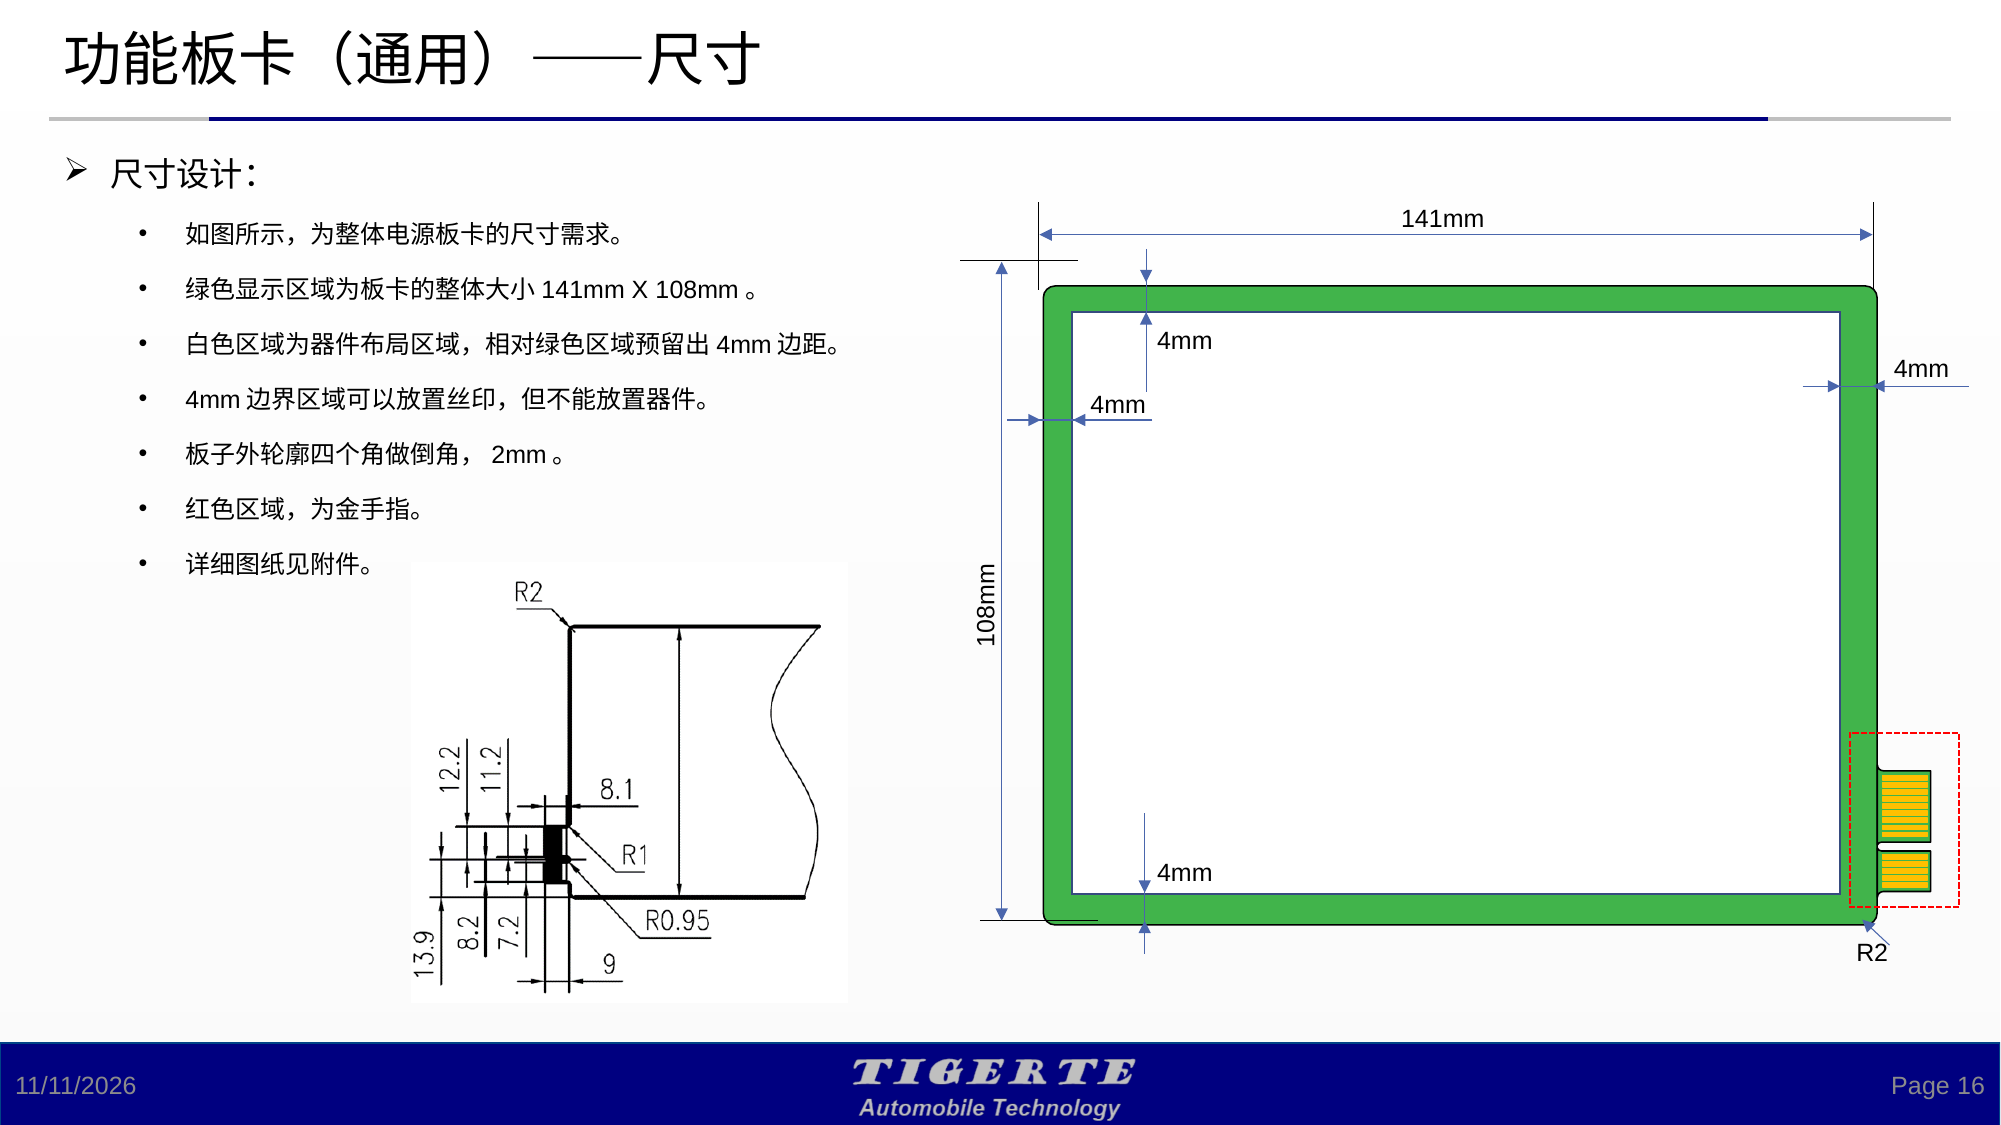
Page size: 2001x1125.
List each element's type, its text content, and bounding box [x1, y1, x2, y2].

text_box 4mm [1933, 345, 2000, 390]
text_box 141mm [1355, 195, 1530, 234]
text_box 141mm [1355, 235, 1530, 240]
picture [411, 562, 848, 1003]
picture [651, 1043, 1327, 1125]
text_box 108mm [1002, 518, 1007, 693]
text_box [1933, 732, 1960, 908]
slide_number Page 16 [1550, 1054, 2000, 1115]
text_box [1862, 919, 1890, 946]
text_box 4mm [1031, 381, 1039, 419]
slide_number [0, 1054, 450, 1115]
title 功能板卡（通用）——尺寸 [48, 15, 1952, 108]
text_box 尺寸设计： 如图所示，为整体电源板卡的尺寸需求。 绿色显示区域为板卡的整体大小141mm X 108mm。 白色区域为器件布局区域，相对绿色区域预留出4mm边距。 4mm边界区域可以放置丝印，但不能放置器件。 板子外轮廓四个角做倒角，2mm。 红色区域，为金手指。 详细图纸见附件。 [48, 145, 964, 586]
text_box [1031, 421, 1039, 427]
picture [1039, 282, 1933, 928]
text_box R2 [1785, 928, 1960, 974]
text_box 108mm [962, 518, 1001, 693]
